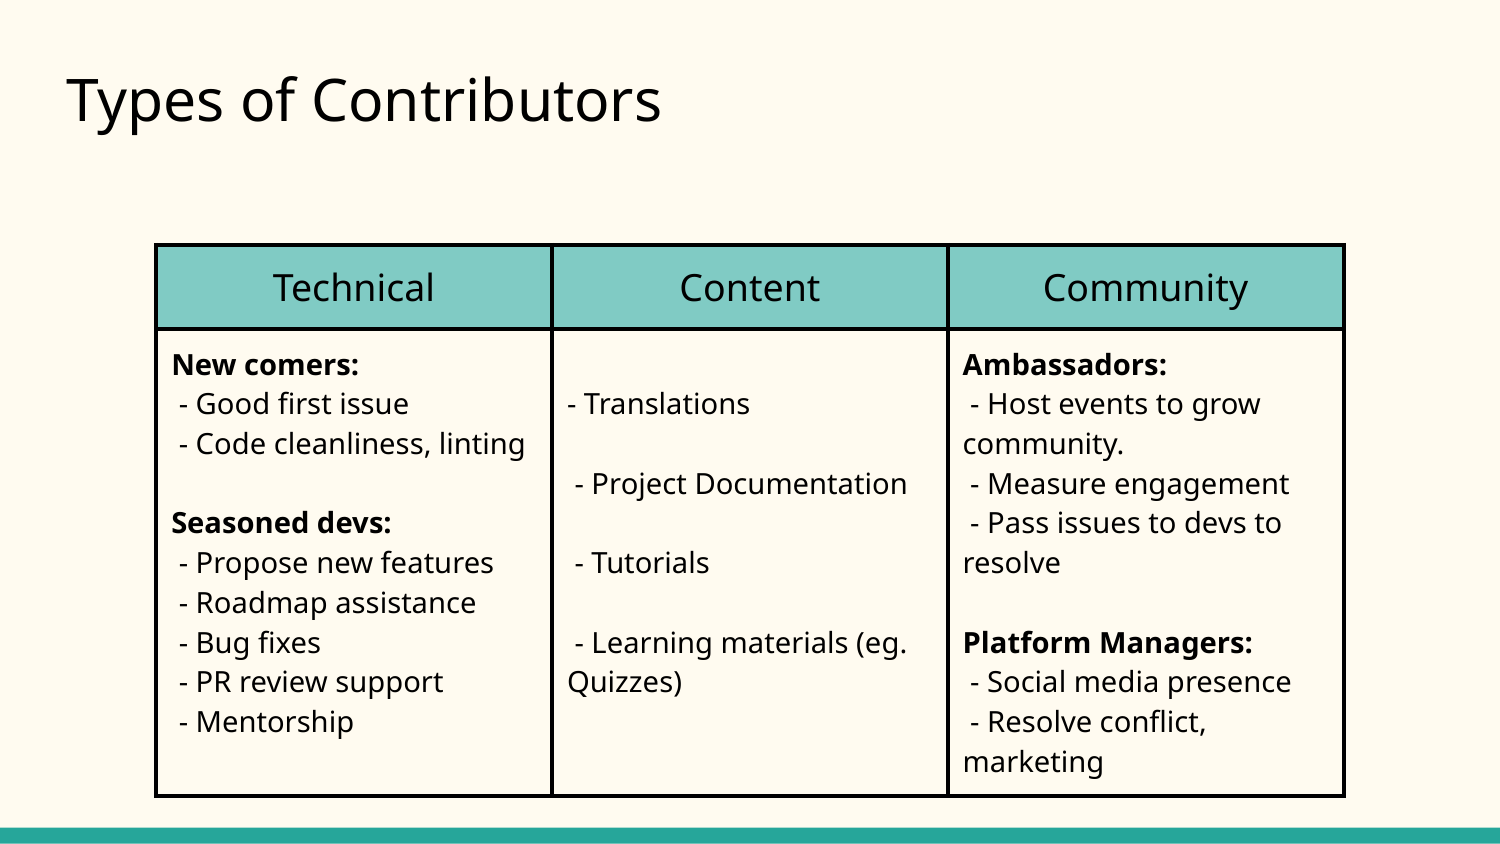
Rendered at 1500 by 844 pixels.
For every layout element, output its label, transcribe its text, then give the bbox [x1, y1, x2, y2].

table_header Technical [158, 247, 550, 327]
table_cell - Translations - Project Documentation - Tutorials - Learning materials (eg. Quizzes) [554, 331, 946, 794]
title Types of Contributors [51, 48, 1449, 149]
table_cell Ambassadors: - Host events to grow community. - Measure engagement - Pass issues to devs to resolve Platform Managers: - Social media presence - Resolve conflict, marketing [950, 331, 1342, 794]
table_header Community [950, 247, 1342, 327]
table_header Content [554, 247, 946, 327]
table_cell New comers: - Good first issue - Code cleanliness, linting Seasoned devs: - Propose new features - Roadmap assistance - Bug fixes - PR review support - Mentorship [158, 331, 550, 794]
